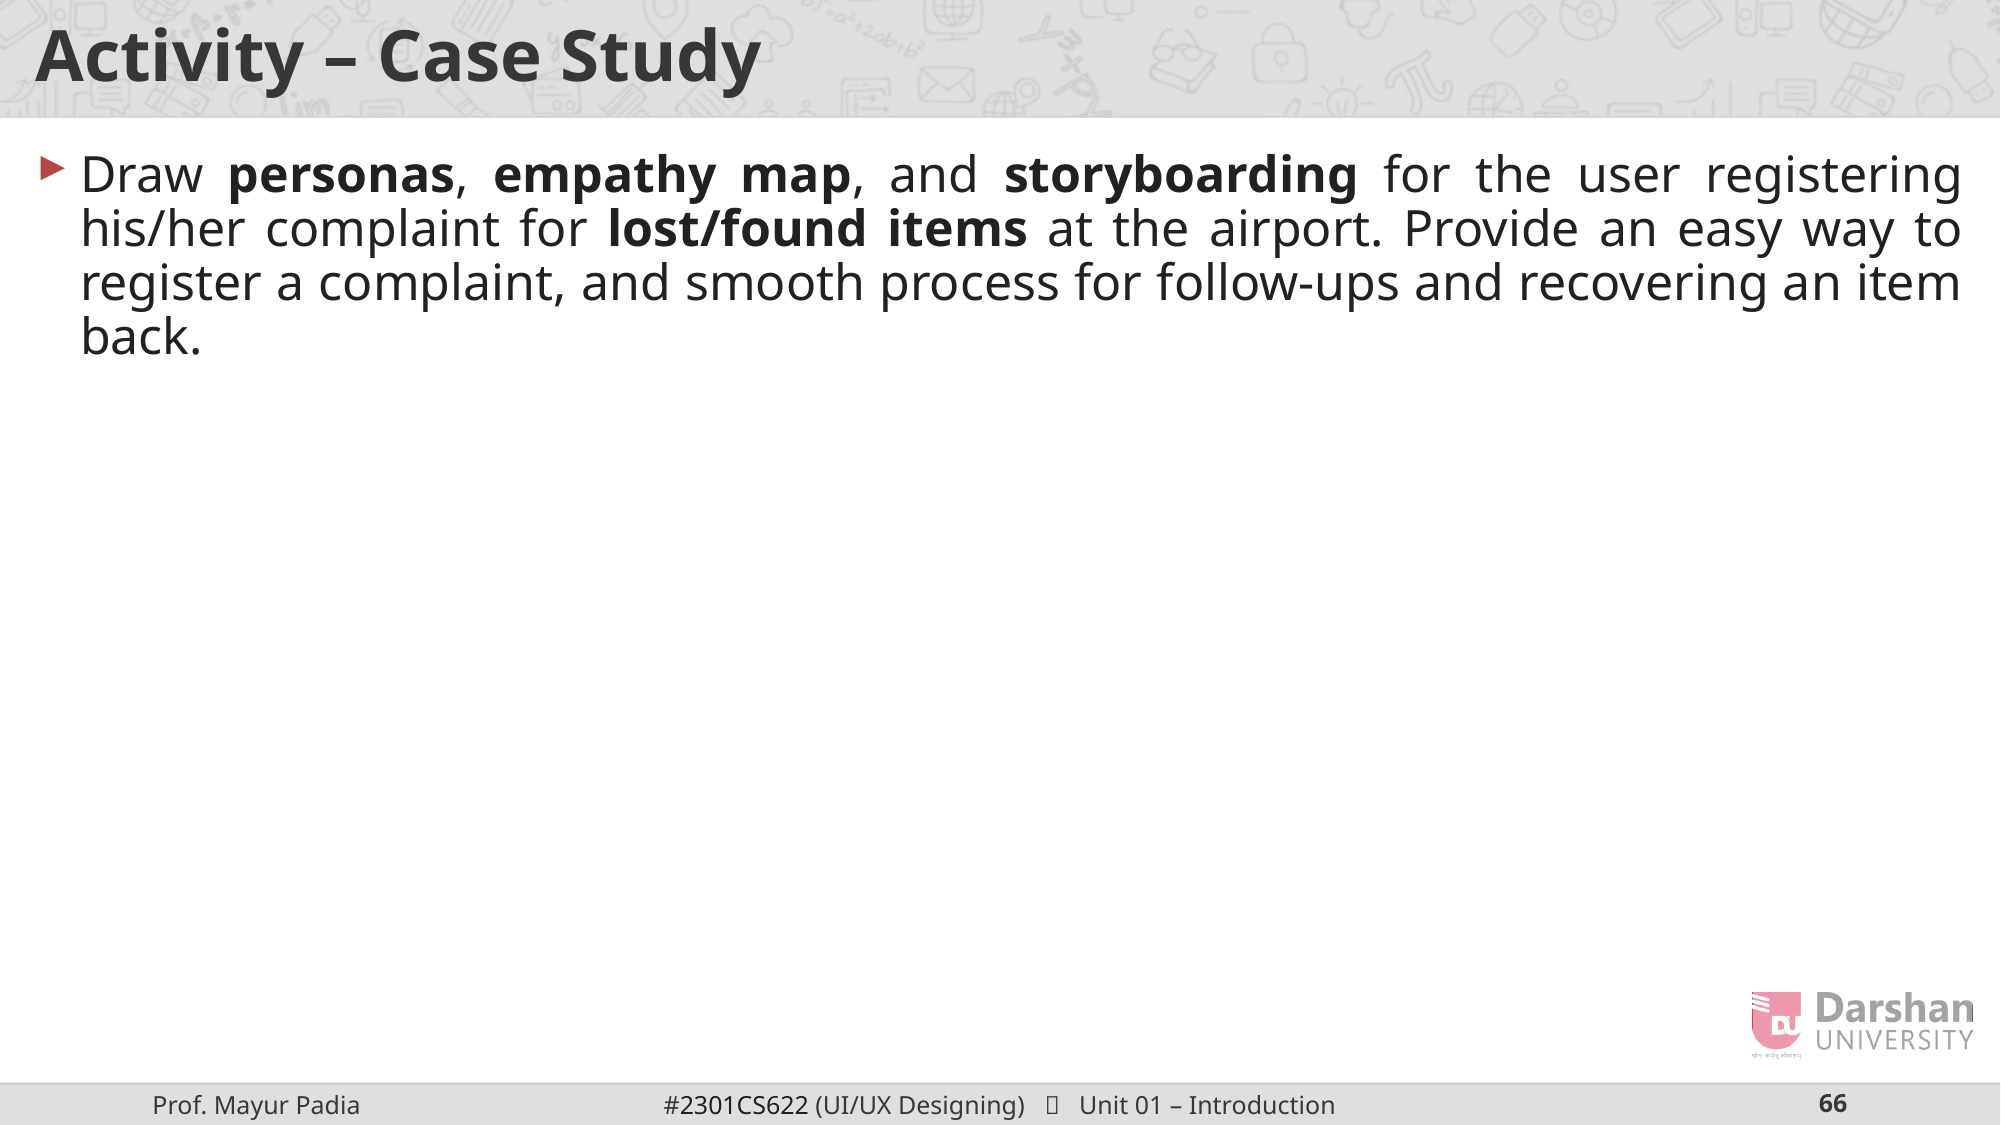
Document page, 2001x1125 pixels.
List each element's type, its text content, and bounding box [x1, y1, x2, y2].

title Activity – Case Study [0, 0, 2000, 117]
list Draw personas, empathy map, and storyboarding for the user registering his/her complaint for lost/found items at the airport. Provide an easy way to register a complaint, and smooth process for follow-ups and recovering an item back. [21, 141, 1979, 1059]
